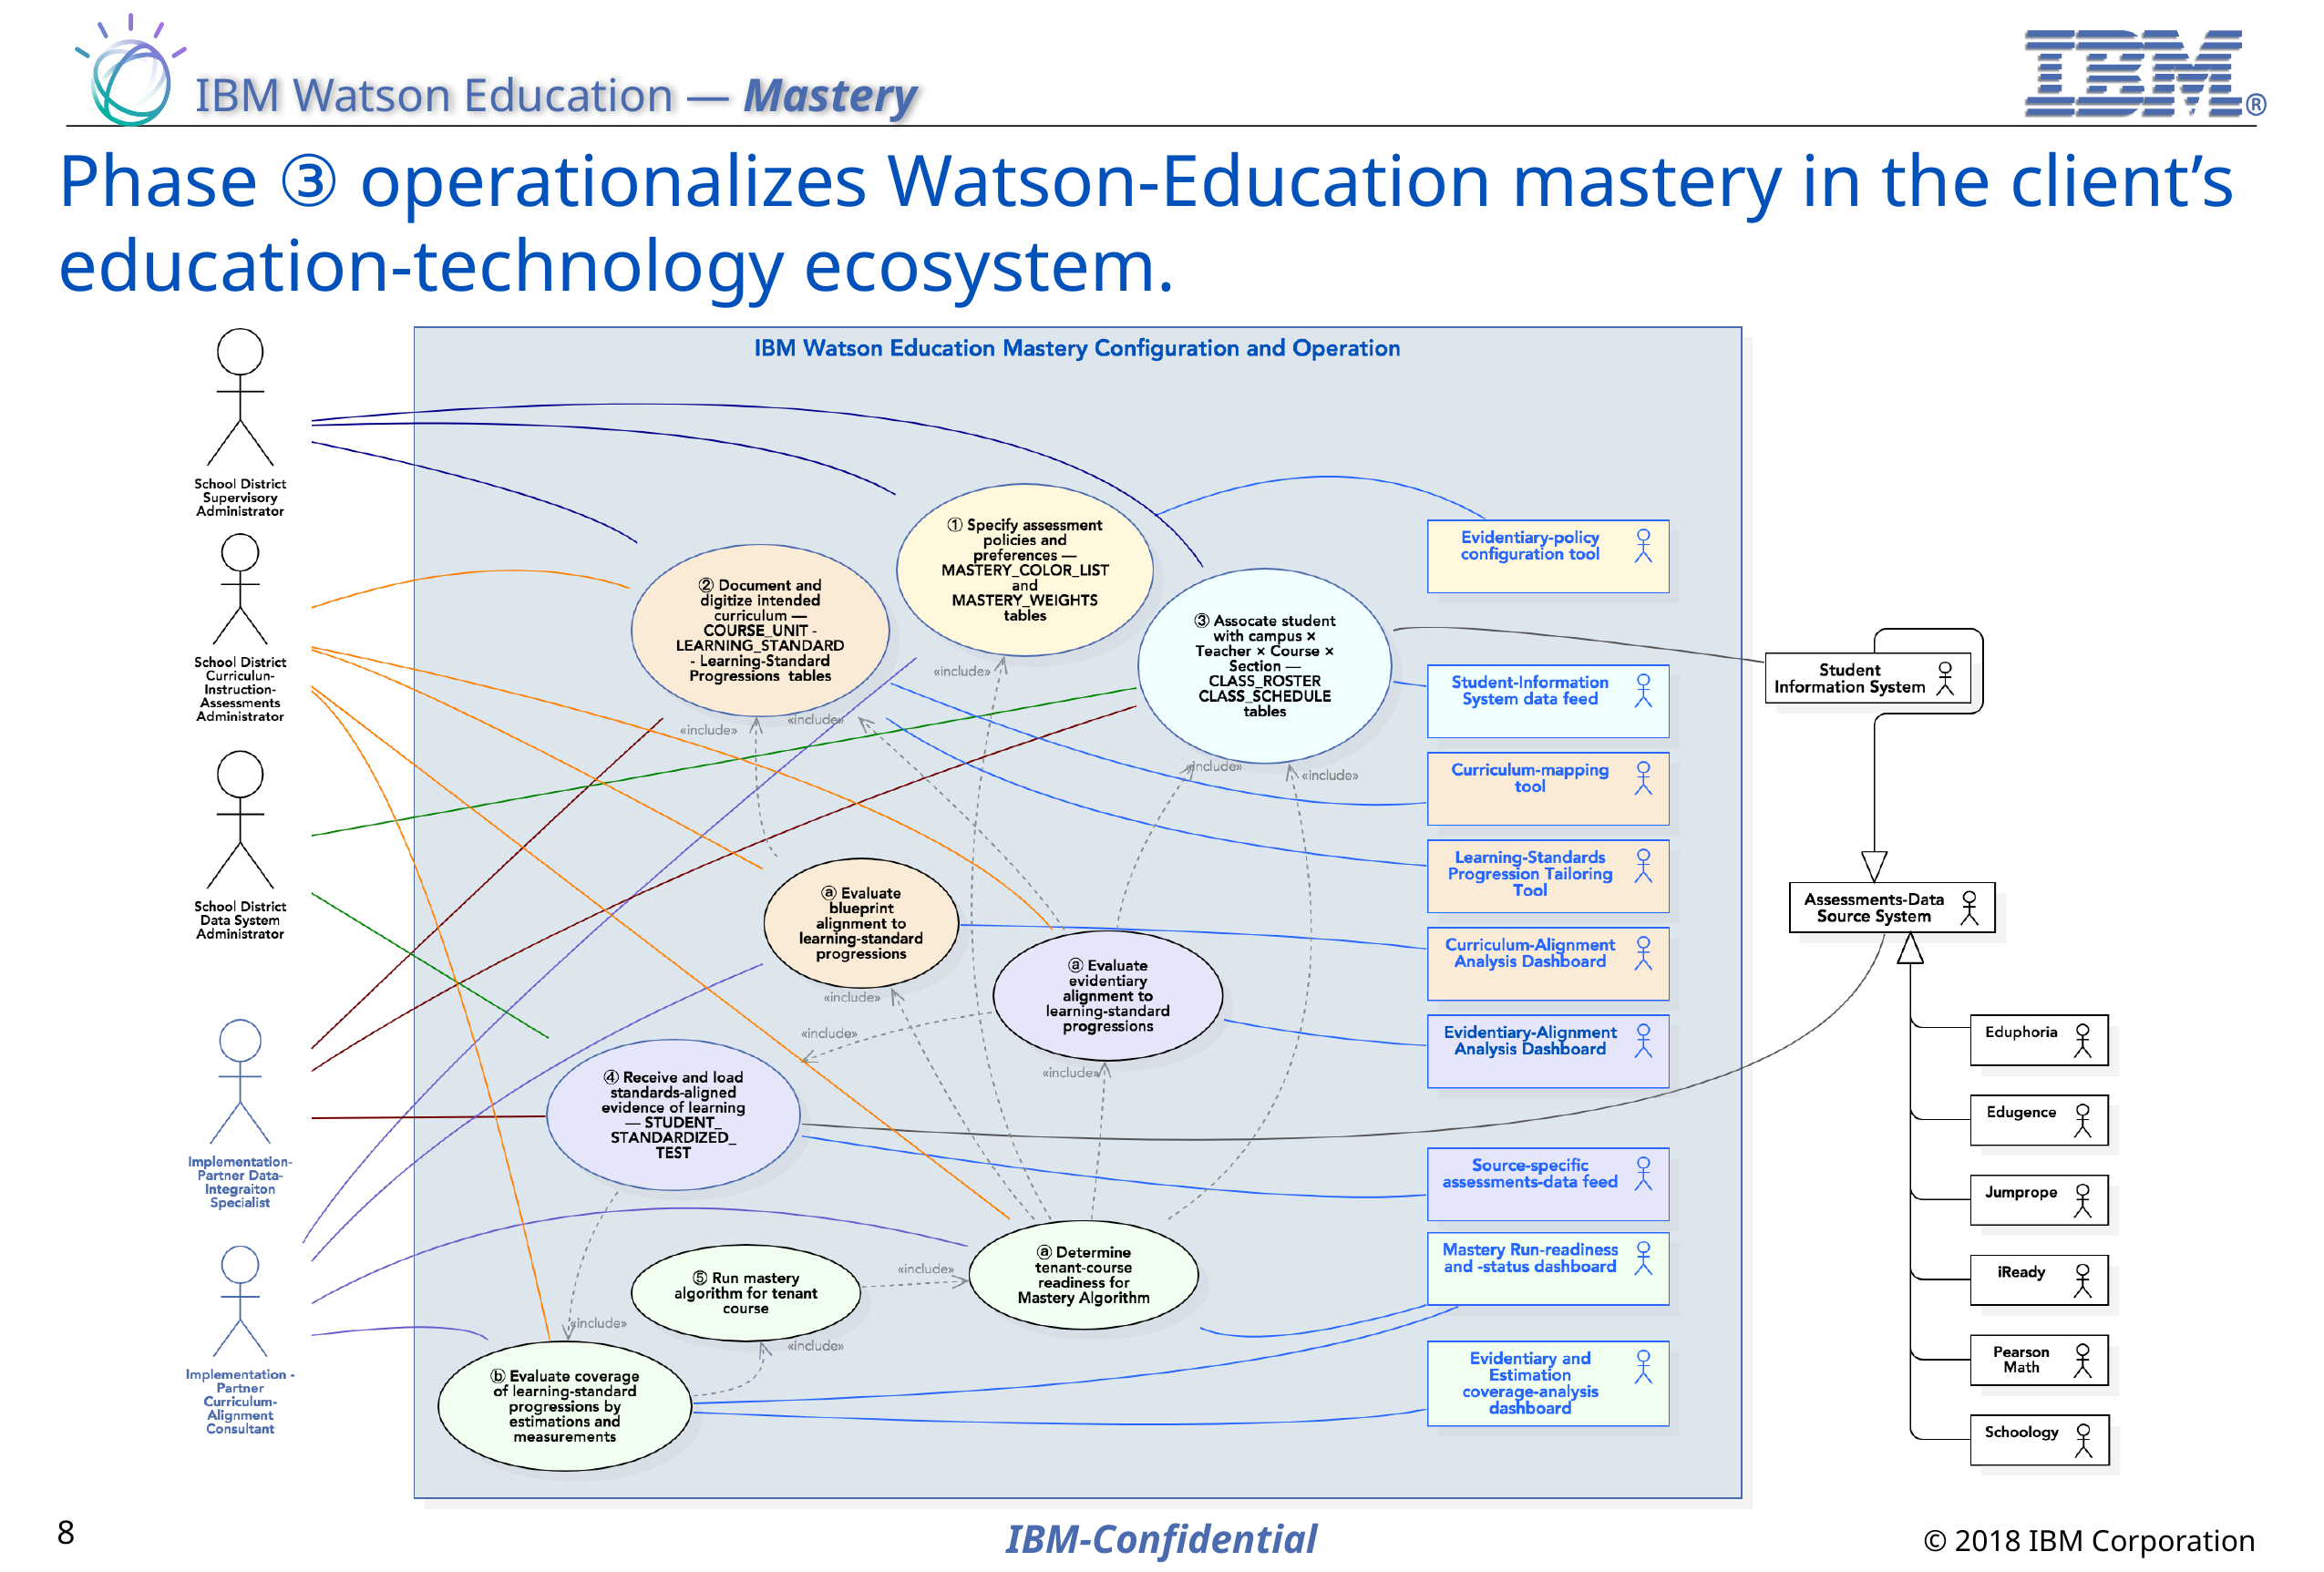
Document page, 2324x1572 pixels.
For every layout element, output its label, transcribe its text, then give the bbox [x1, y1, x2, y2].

picture [75, 13, 187, 127]
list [156, 312, 2168, 1558]
title Phase ③ operationalizes Watson-Education mastery in the client’s education-technology ecosystem. [57, 139, 2267, 313]
picture [2023, 30, 2267, 118]
